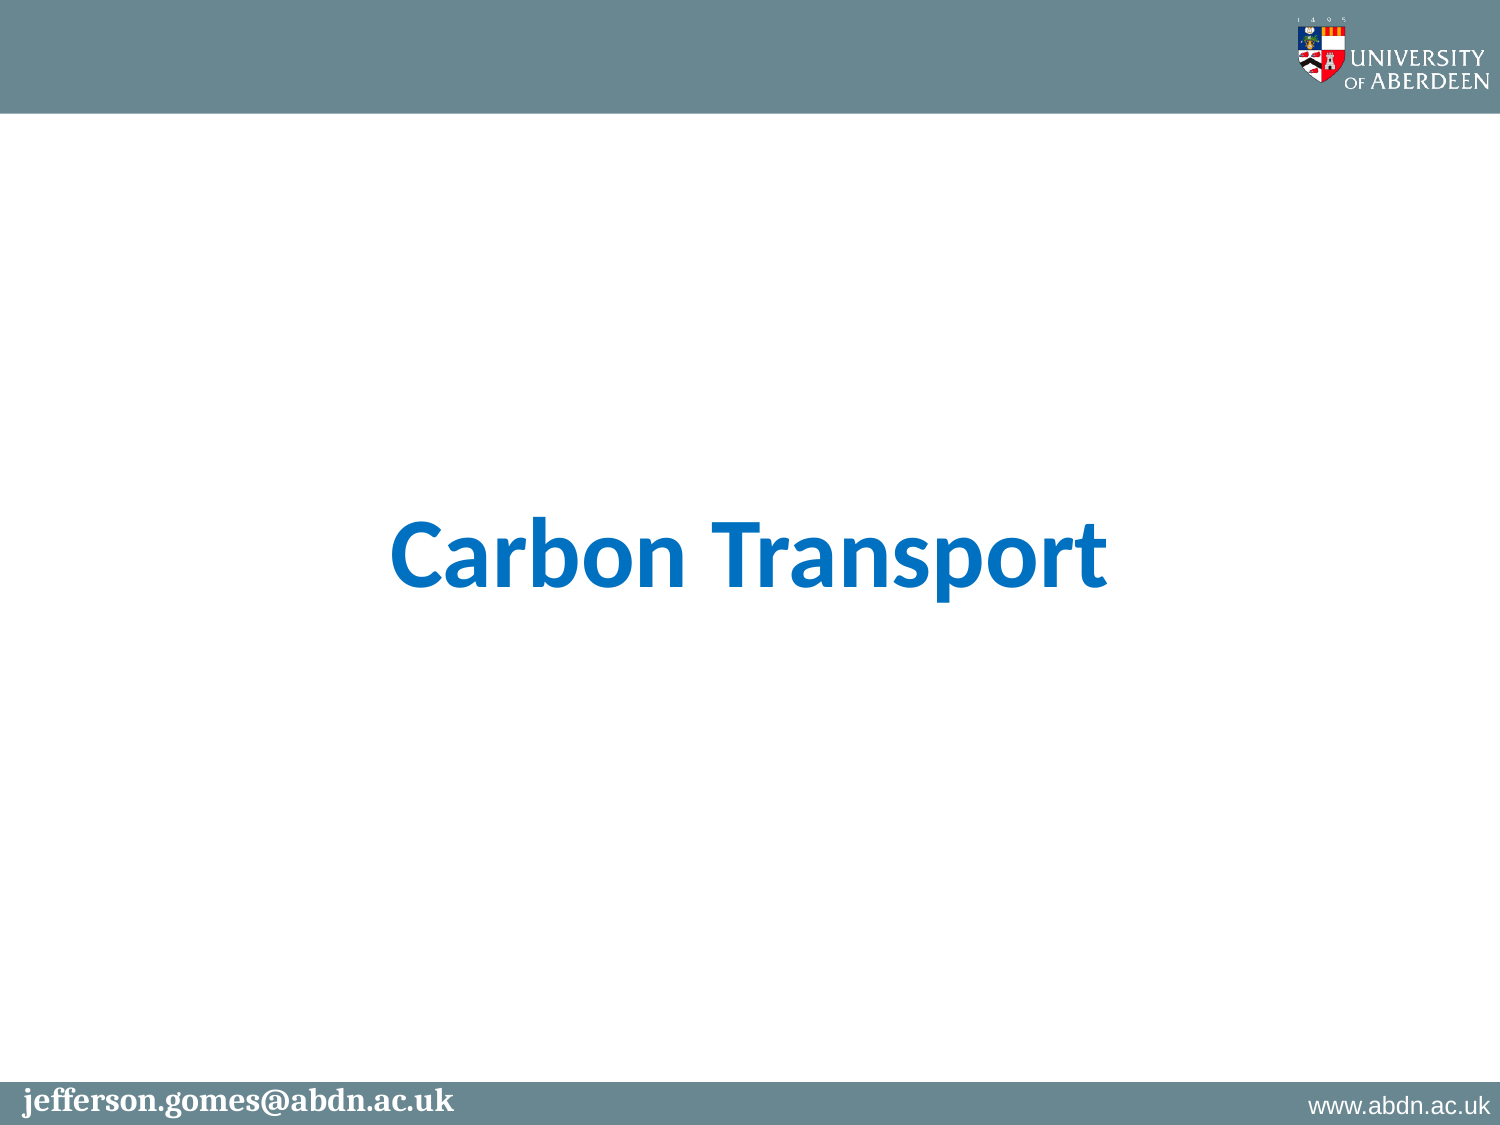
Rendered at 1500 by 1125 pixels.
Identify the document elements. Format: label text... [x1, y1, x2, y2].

text_box jefferson.gomes@abdn.ac.uk [0, 1074, 479, 1125]
text_box Carbon Transport [0, 479, 1500, 615]
picture [1287, 7, 1495, 103]
